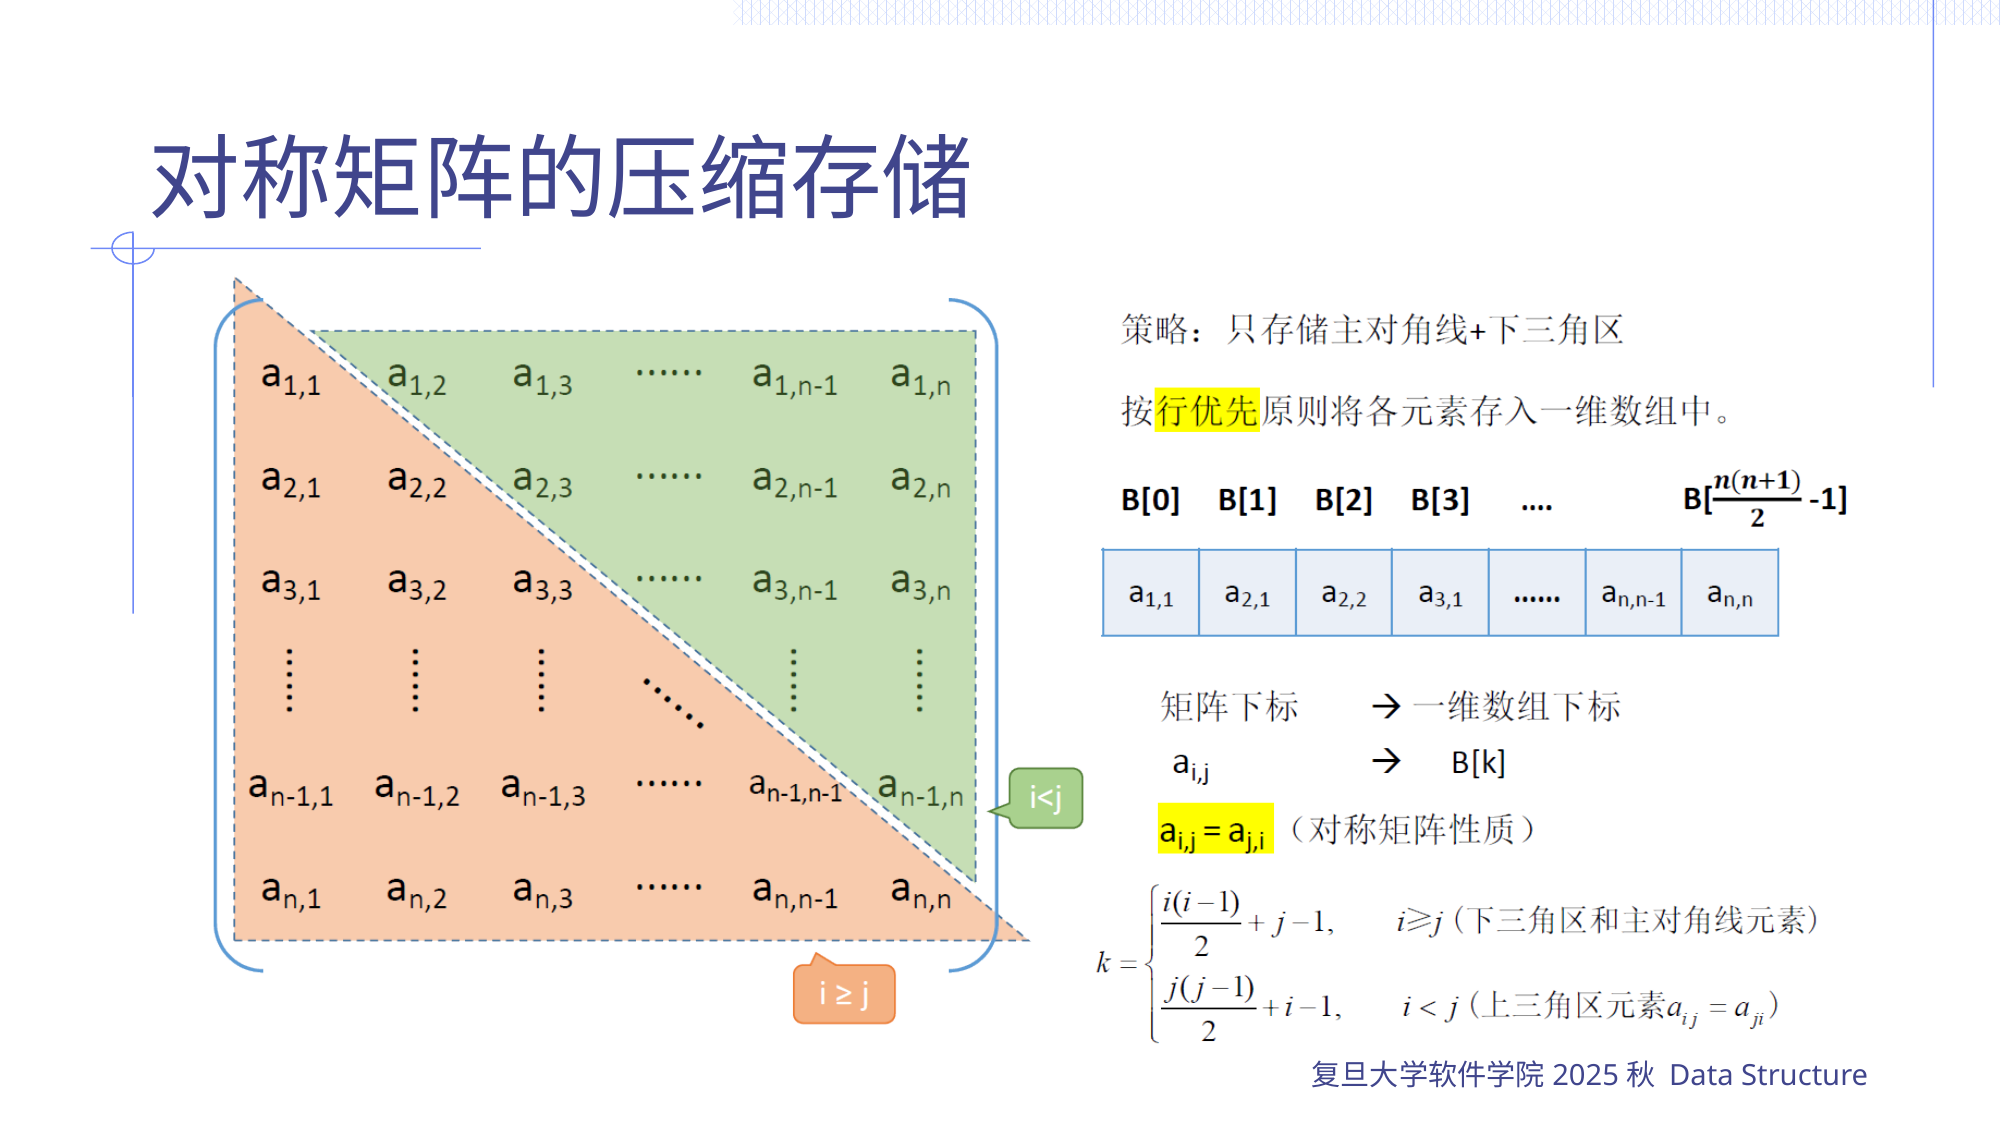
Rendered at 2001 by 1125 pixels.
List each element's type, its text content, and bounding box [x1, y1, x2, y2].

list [171, 237, 1895, 1063]
title 对称矩阵的压缩存储 [133, 50, 1834, 238]
